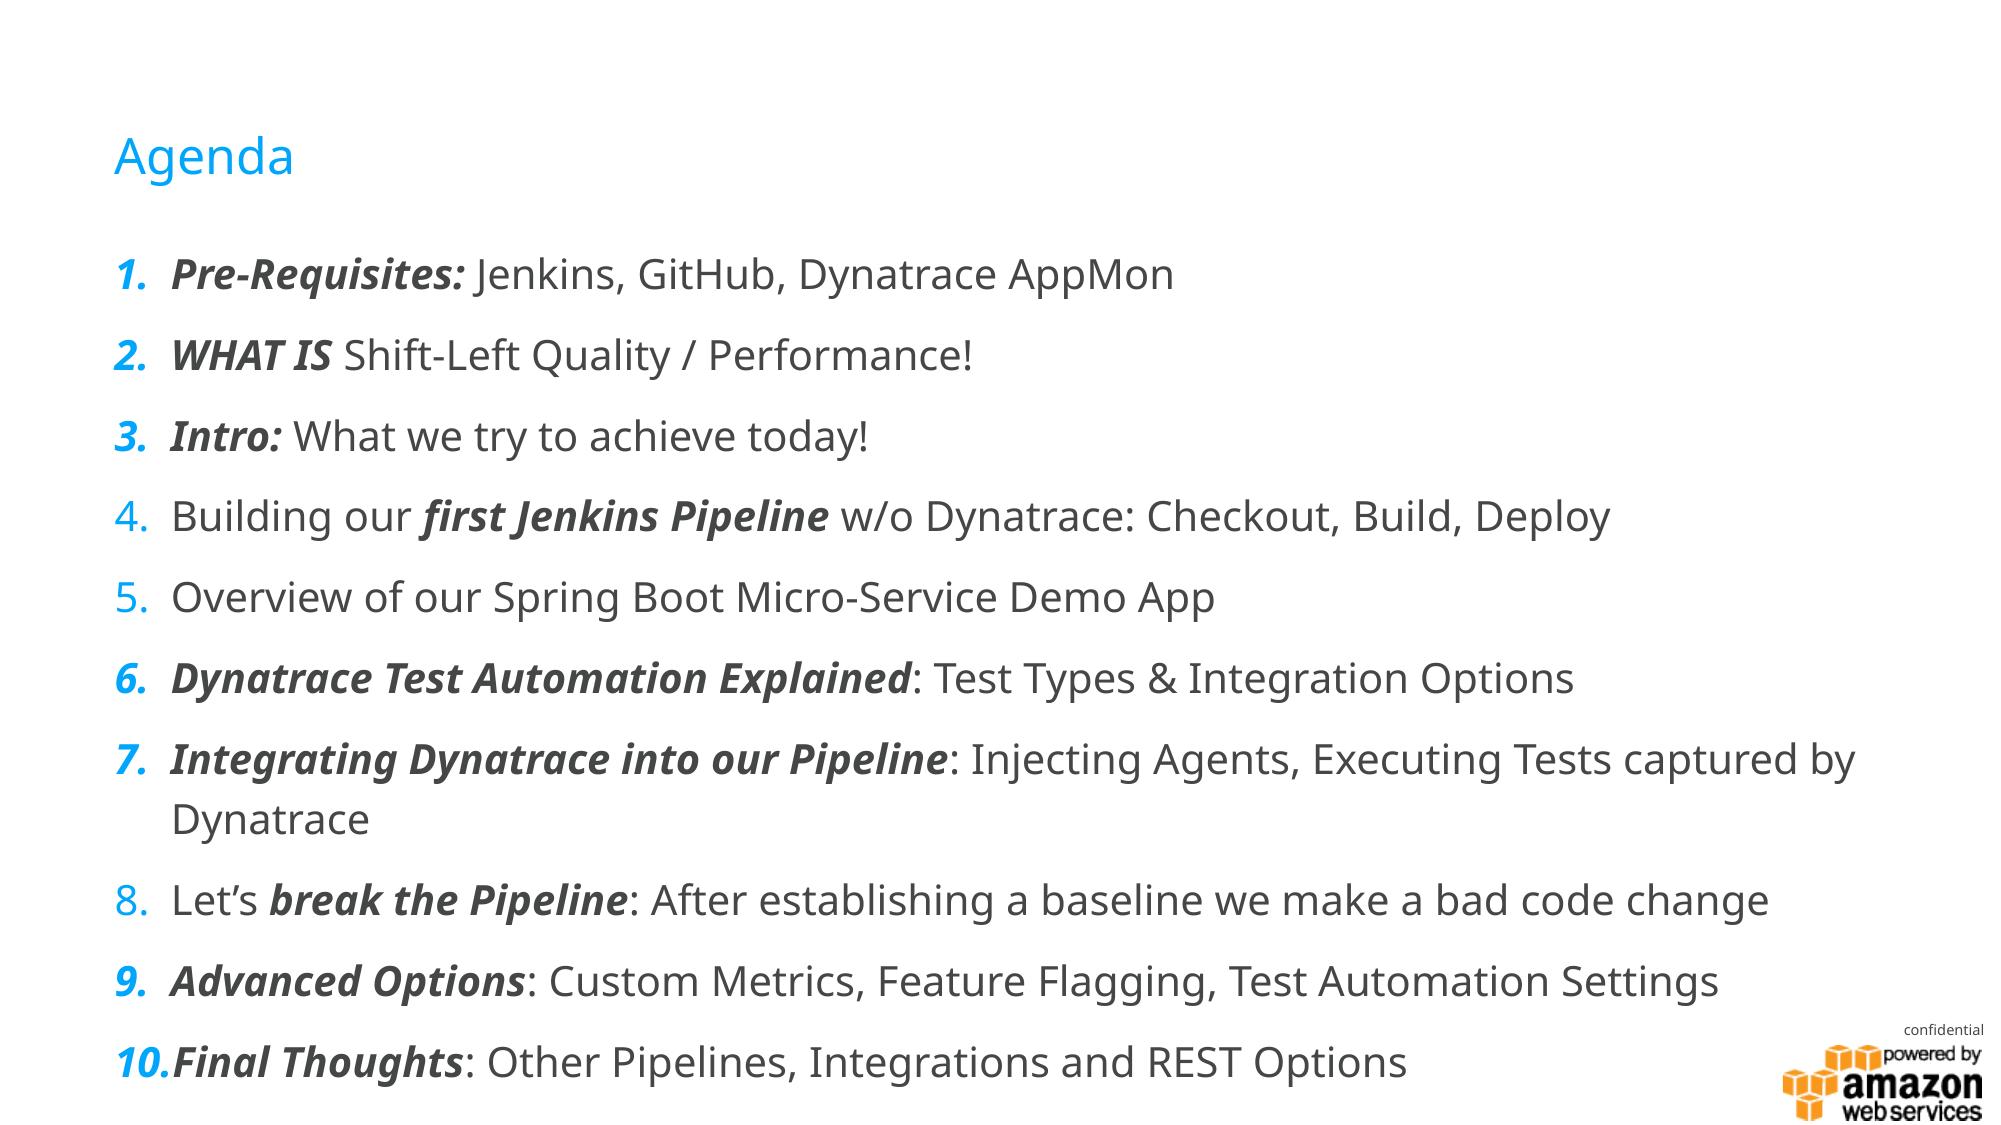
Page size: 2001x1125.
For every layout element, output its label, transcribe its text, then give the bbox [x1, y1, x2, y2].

title Agenda [114, 93, 1882, 204]
list Pre-Requisites: Jenkins, GitHub, Dynatrace AppMon WHAT IS Shift-Left Quality / Performance! Intro: What we try to achieve today! Building our first Jenkins Pipeline w/o Dynatrace: Checkout, Build, Deploy Overview of our Spring Boot Micro-Service Demo App Dynatrace Test Automation Explained: Test Types & Integration Options Integrating Dynatrace into our Pipeline: Injecting Agents, Executing Tests captured by Dynatrace Let’s break the Pipeline: After establishing a baseline we make a bad code change Advanced Options: Custom Metrics, Feature Flagging, Test Automation Settings Final Thoughts: Other Pipelines, Integrations and REST Options [114, 237, 1882, 989]
picture [1782, 1045, 1982, 1121]
